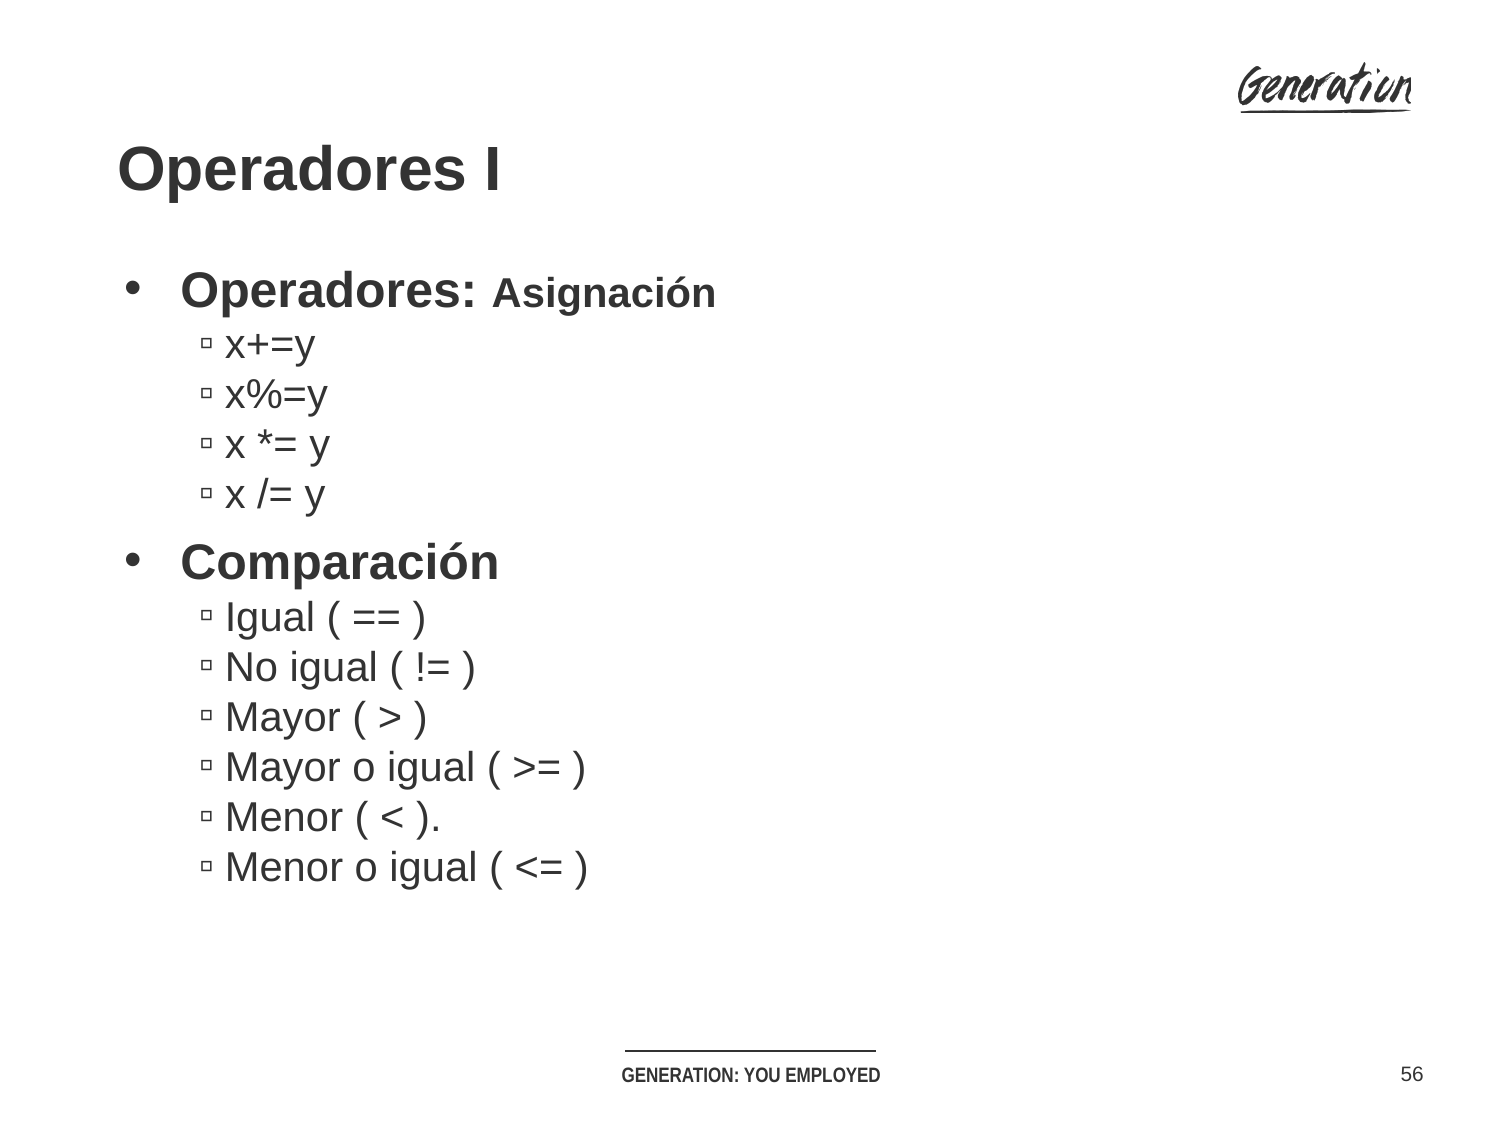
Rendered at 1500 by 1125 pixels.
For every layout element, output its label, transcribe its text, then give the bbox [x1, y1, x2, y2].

picture [1238, 62, 1411, 113]
title Operadores I [102, 120, 1272, 225]
list Operadores: Asignación x+=y x%=y x *= y x /= y Comparación Igual ( == ) No igual ( != ) Mayor ( > ) Mayor o igual ( >= ) Menor ( < ). Menor o igual ( <= ) [124, 257, 1364, 969]
